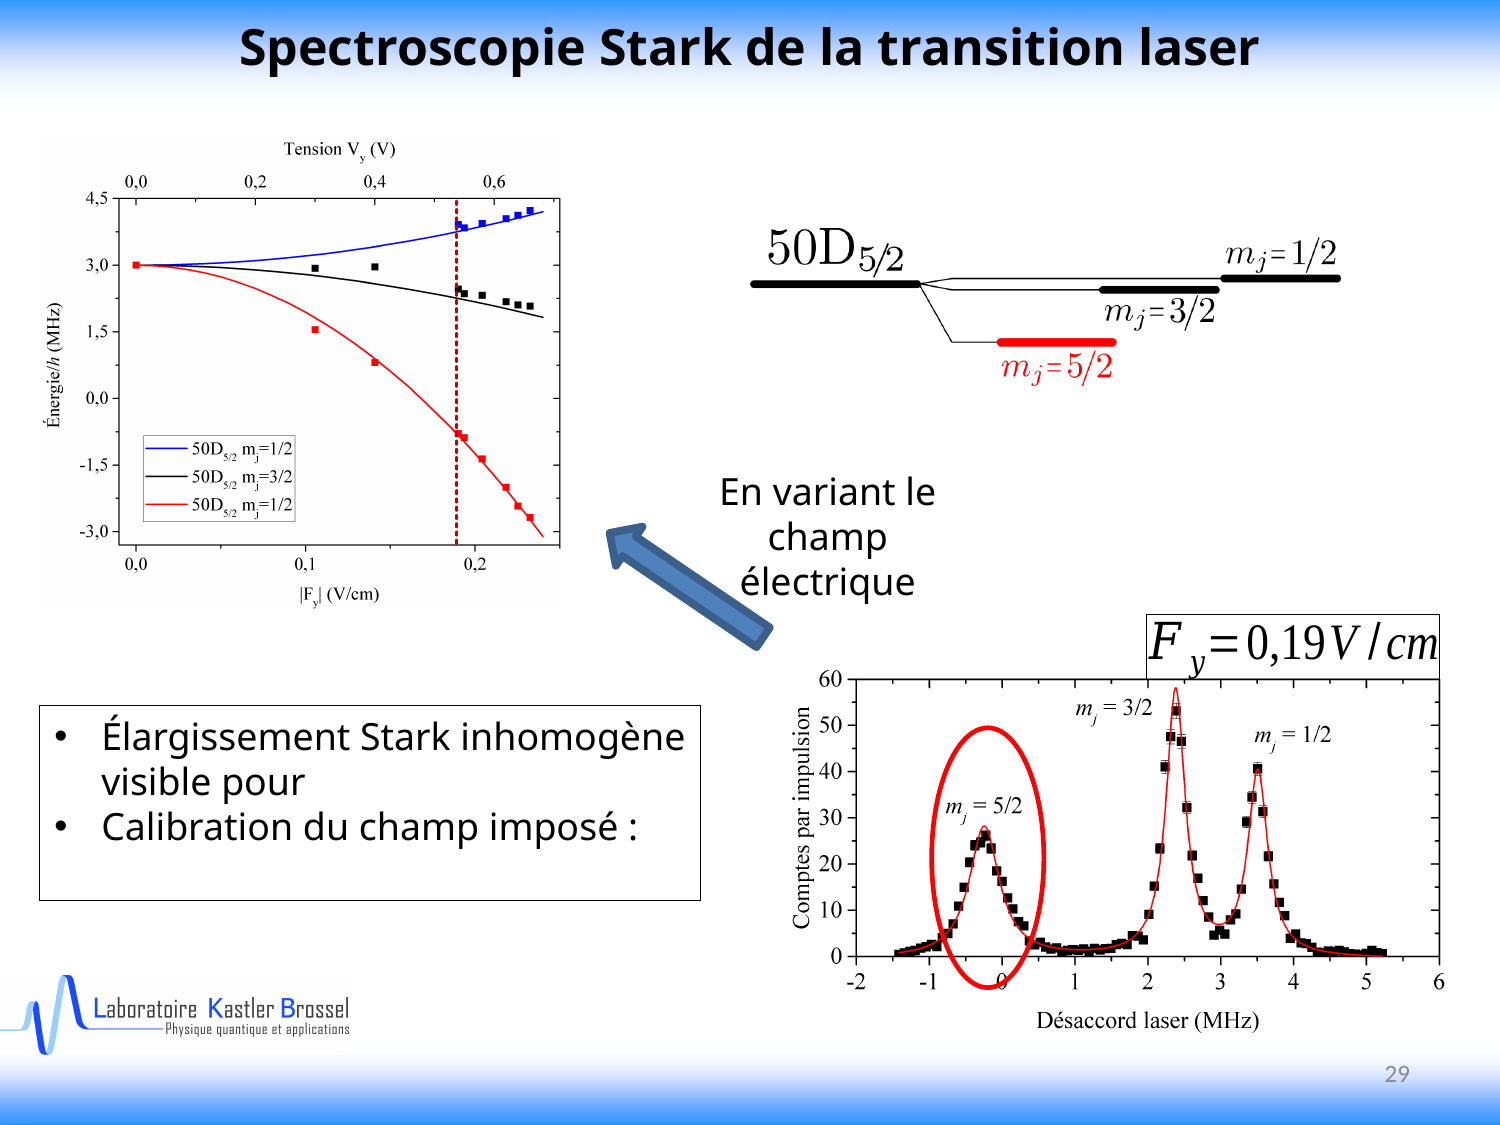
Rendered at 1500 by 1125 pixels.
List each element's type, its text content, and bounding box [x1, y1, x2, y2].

text_box En variant le champ électrique [668, 460, 988, 611]
text_box [605, 522, 774, 651]
slide_number 29 [1074, 1044, 1425, 1103]
title Spectroscopie Stark de la transition laser [0, 0, 1500, 90]
picture [0, 90, 1500, 1125]
